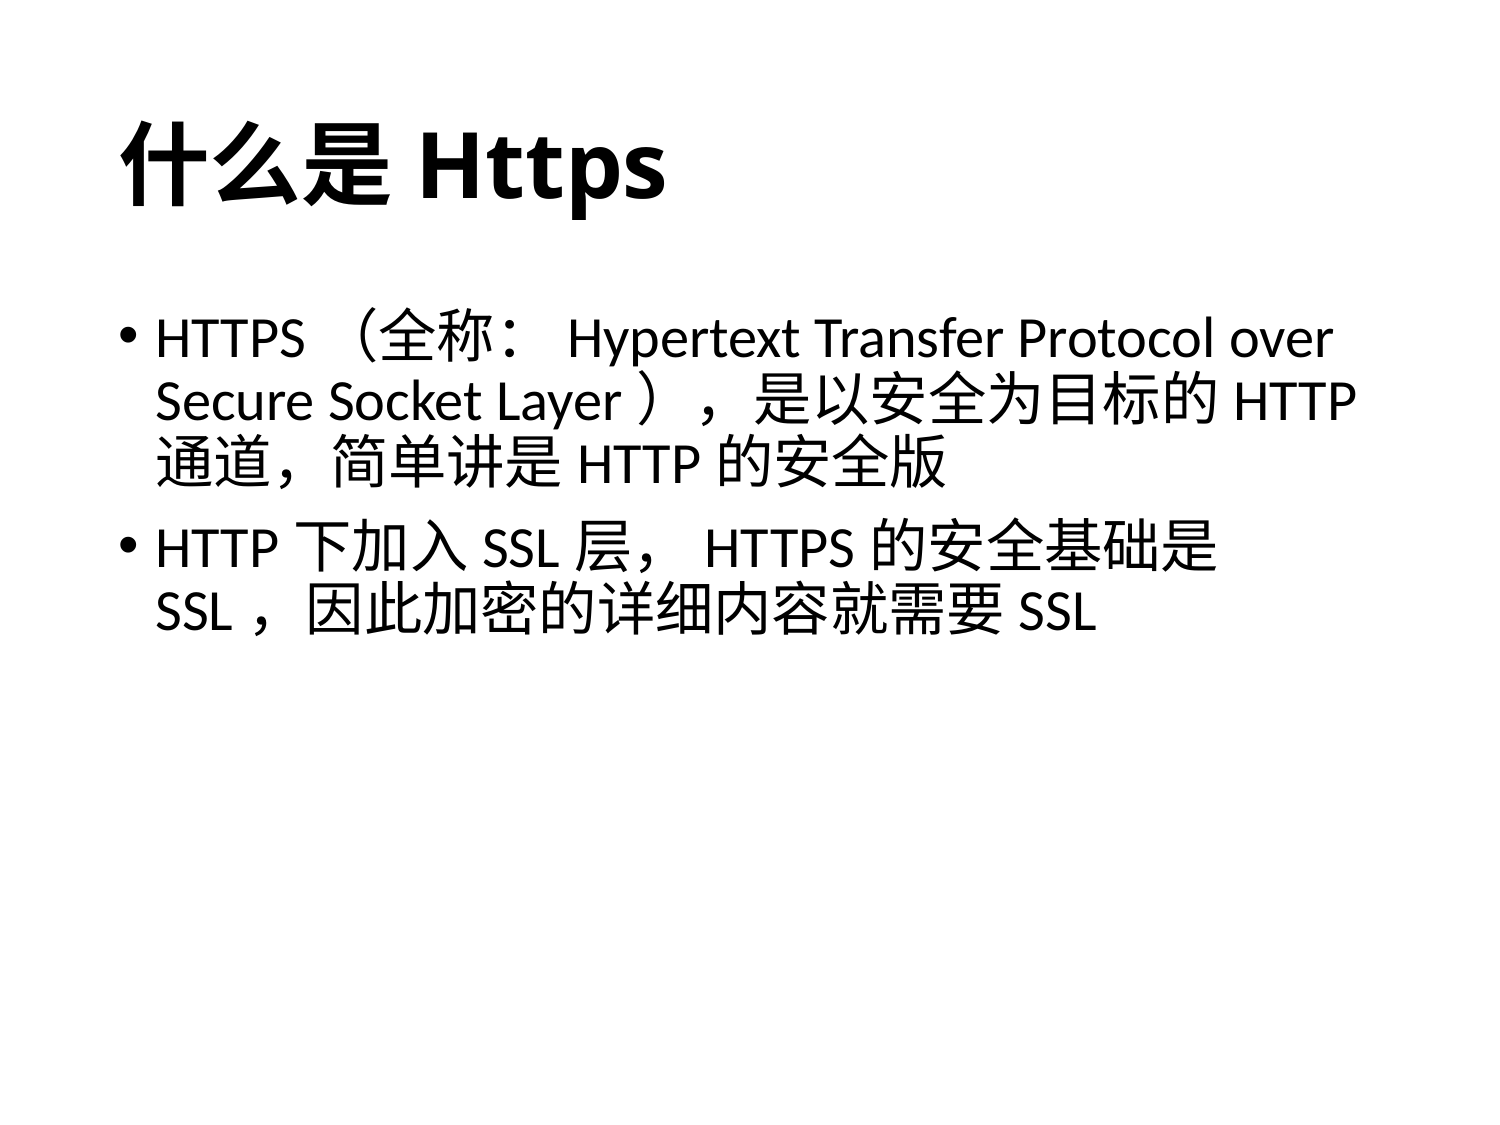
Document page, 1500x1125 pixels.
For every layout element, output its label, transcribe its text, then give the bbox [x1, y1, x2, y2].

list HTTPS（全称：Hypertext Transfer Protocol over Secure Socket Layer），是以安全为目标的HTTP通道，简单讲是HTTP的安全版 HTTP下加入SSL层，HTTPS的安全基础是SSL，因此加密的详细内容就需要SSL [103, 299, 1397, 1014]
title 什么是Https [103, 59, 1397, 278]
